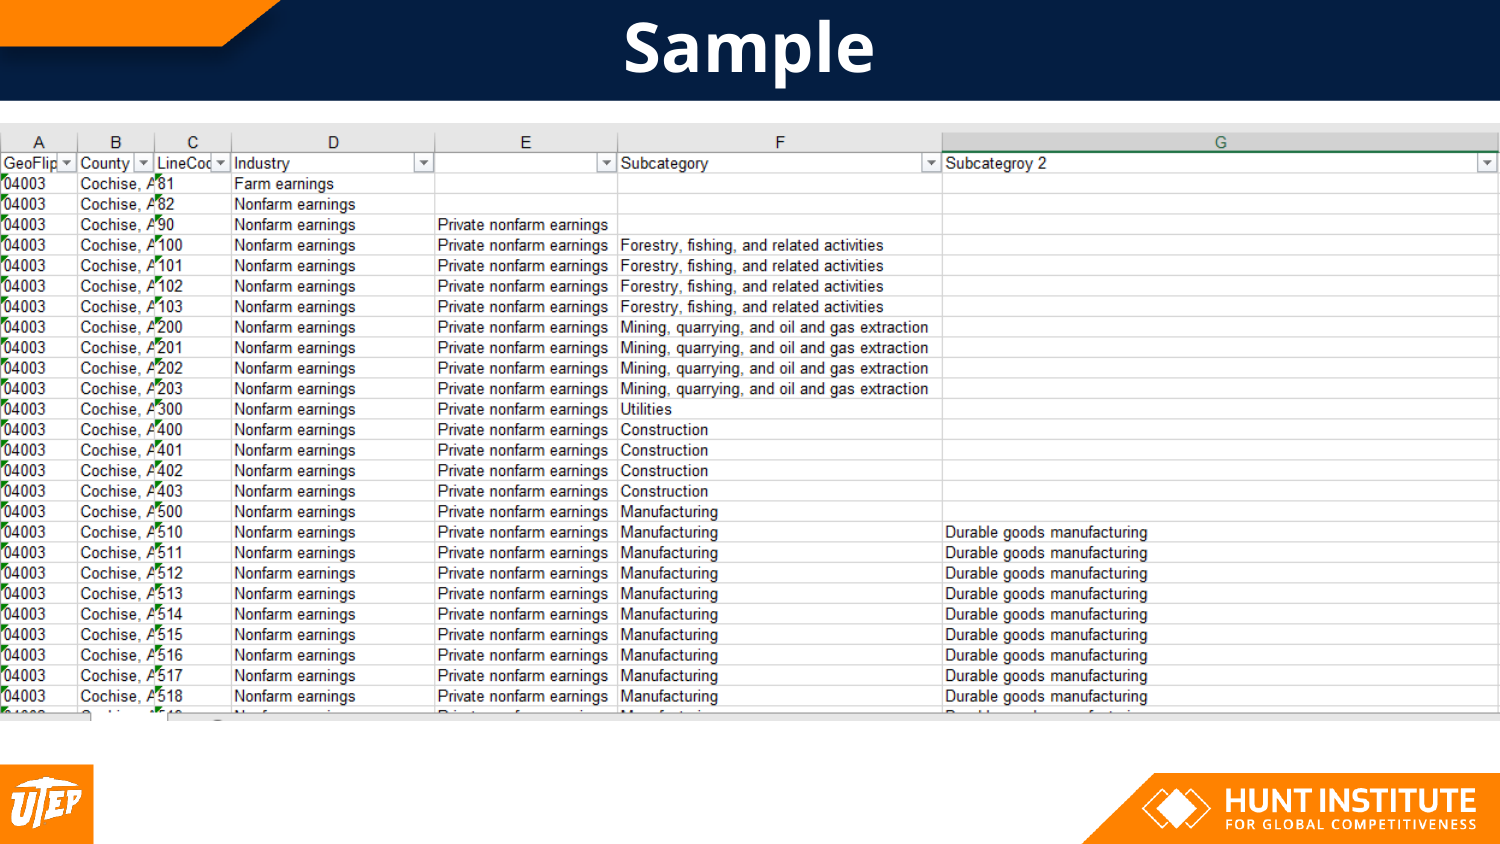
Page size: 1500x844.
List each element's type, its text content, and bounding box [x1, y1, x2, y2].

picture [0, 0, 1500, 844]
title Sample [103, 0, 1397, 102]
